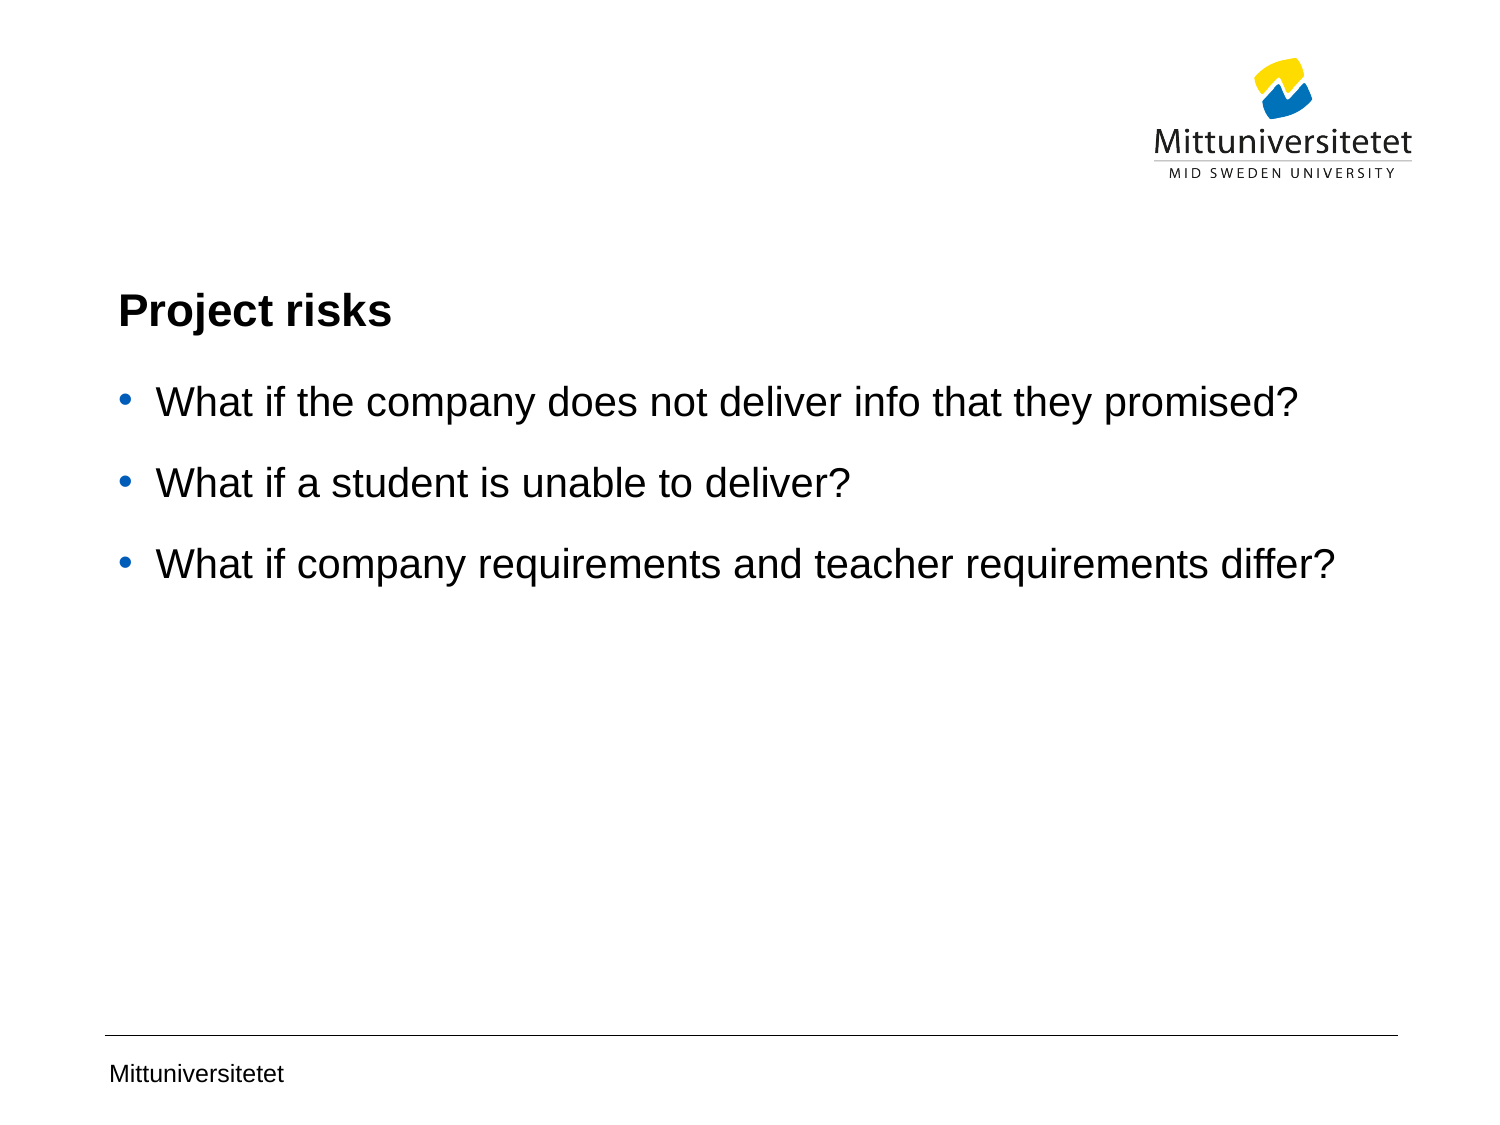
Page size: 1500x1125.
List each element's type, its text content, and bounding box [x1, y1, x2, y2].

list What if the company does not deliver info that they promised? What if a student is unable to deliver? What if company requirements and teacher requirements differ? [103, 366, 1402, 997]
picture [1154, 58, 1412, 178]
title Project risks [103, 252, 1402, 360]
